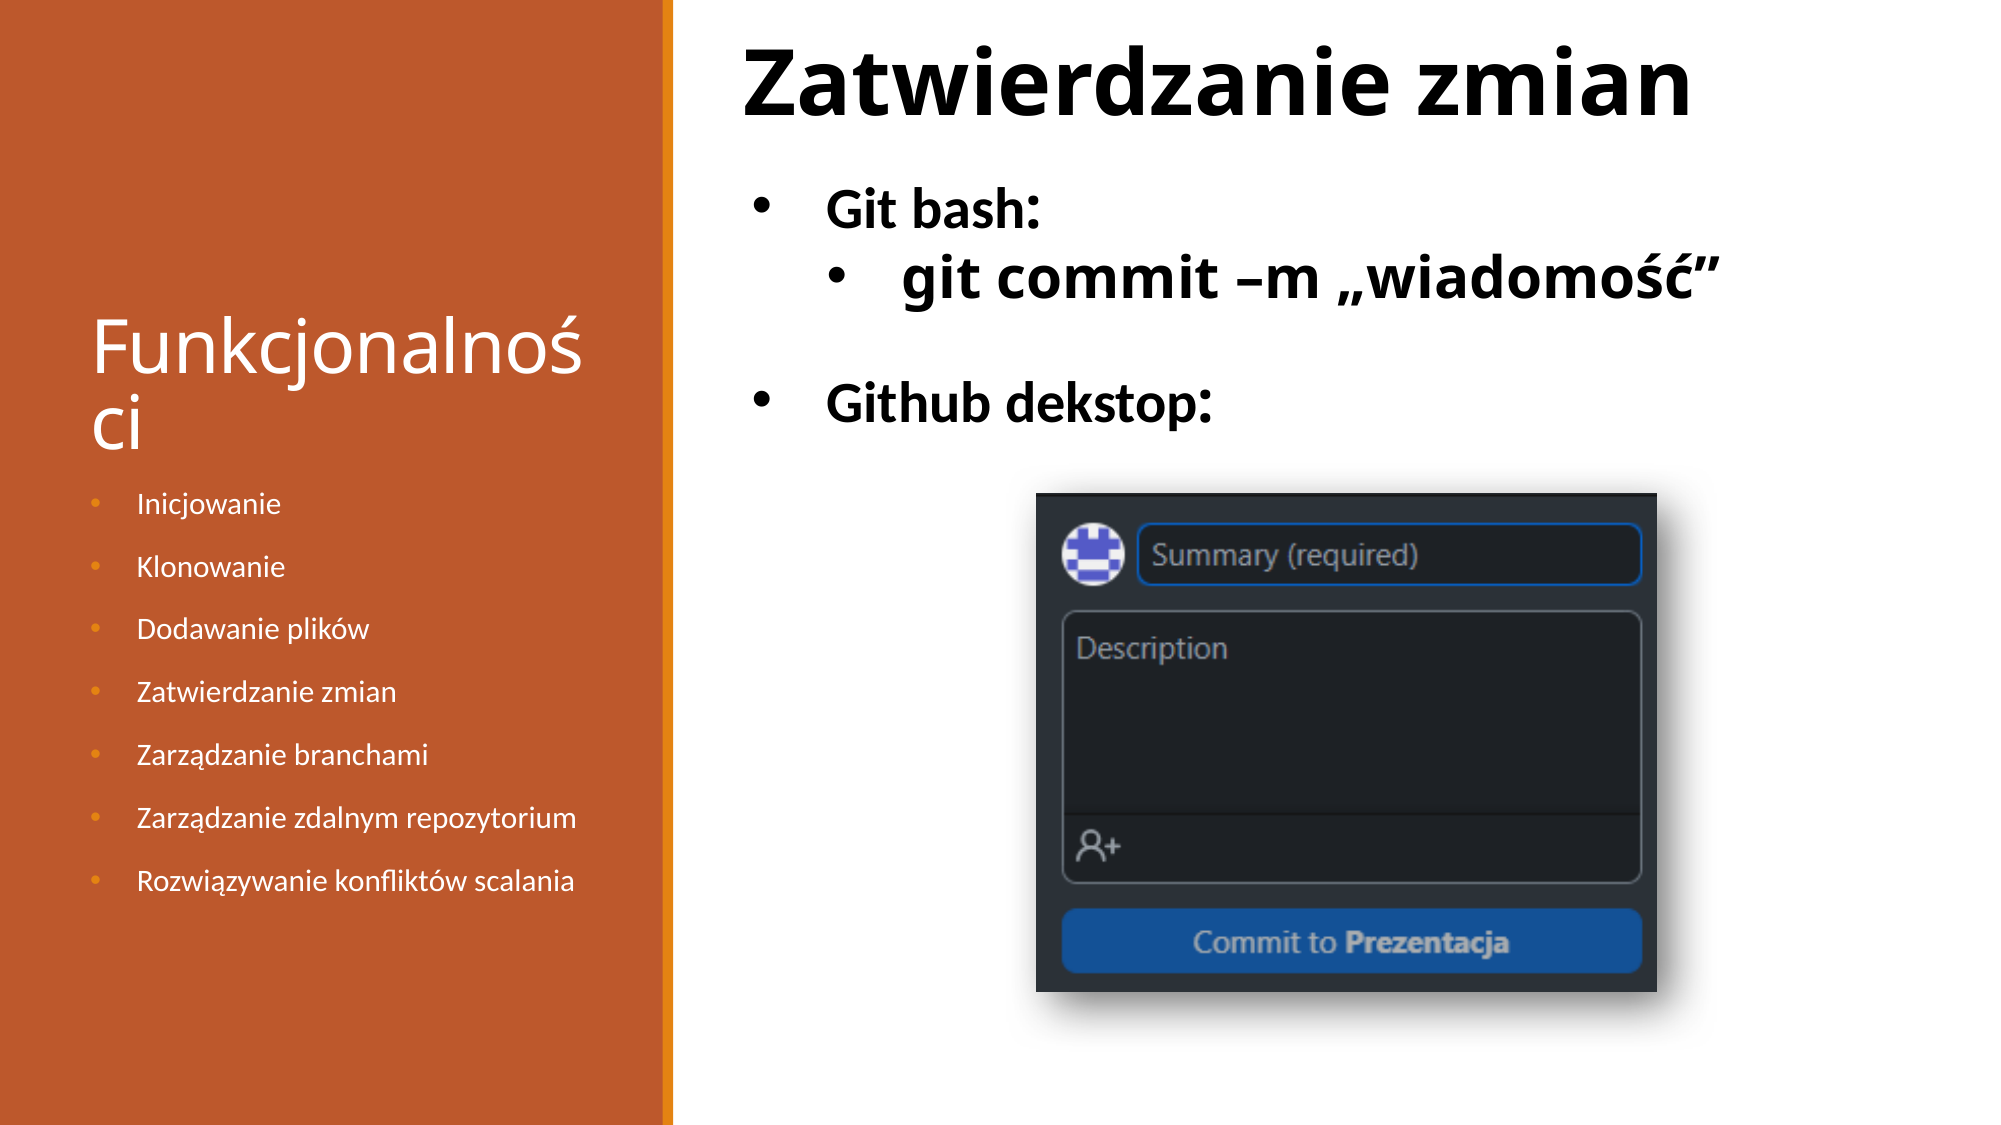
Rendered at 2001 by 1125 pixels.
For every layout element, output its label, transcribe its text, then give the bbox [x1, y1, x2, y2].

picture [1035, 492, 1657, 993]
text_box Zatwierdzanie zmian [728, 16, 1794, 142]
text_box Git bash: git commit –m „wiadomość” [736, 162, 1802, 318]
text_box Github dekstop: [736, 356, 1802, 442]
list Inicjowanie Klonowanie Dodawanie plików Zatwierdzanie zmian Zarządzanie branchami Zarządzanie zdalnym repozytorium Rozwiązywanie konfliktów scalania [75, 479, 600, 1035]
title Funkcjonalności [75, 97, 600, 473]
